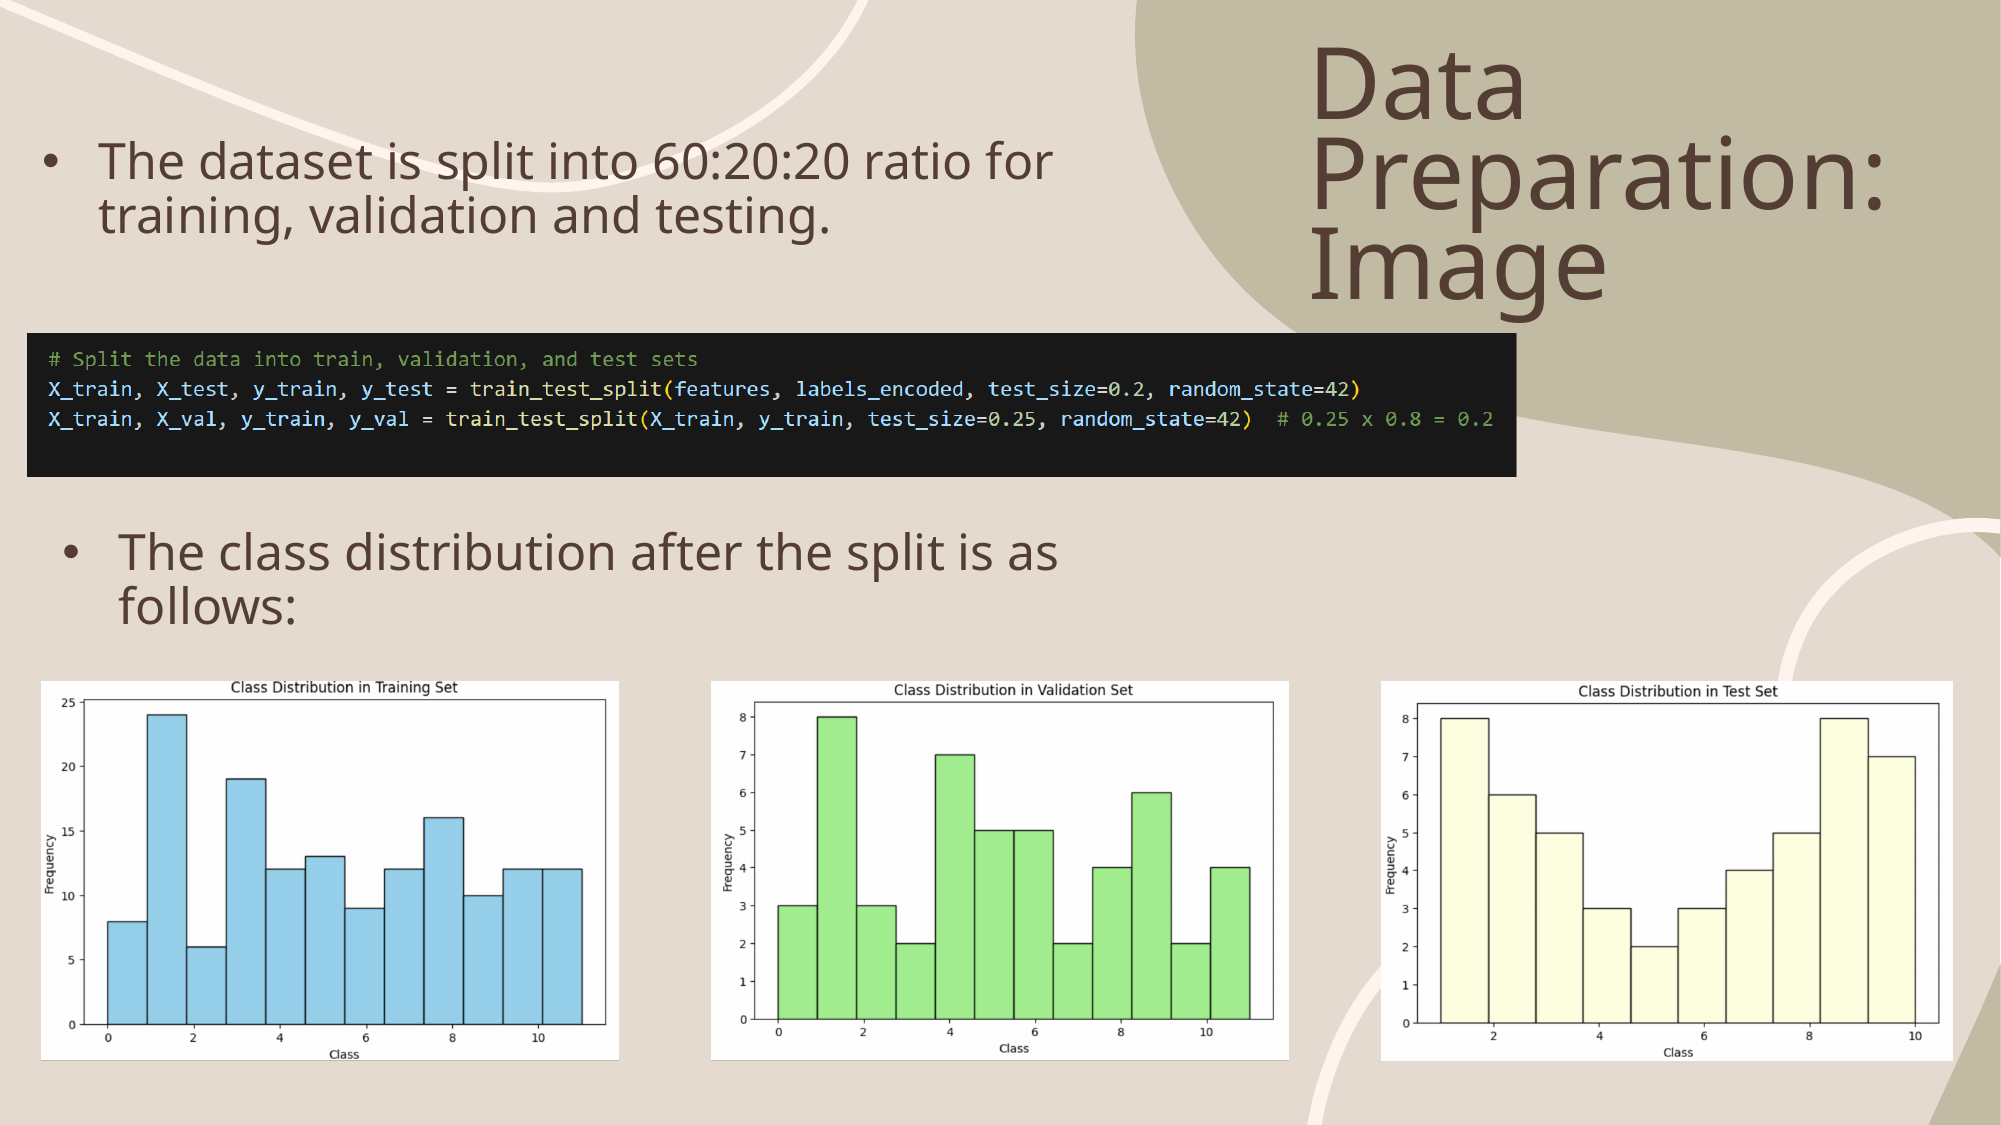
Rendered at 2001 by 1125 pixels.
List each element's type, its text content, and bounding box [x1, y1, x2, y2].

text_box The class distribution after the split is as follows: [47, 519, 1149, 781]
picture [27, 333, 1517, 478]
picture [711, 681, 1289, 1061]
list The dataset is split into 60:20:20 ratio for training, validation and testing. [27, 128, 1129, 272]
picture [1381, 681, 1953, 1061]
picture [41, 681, 619, 1061]
title Data Preparation: Image [1293, 51, 1997, 325]
